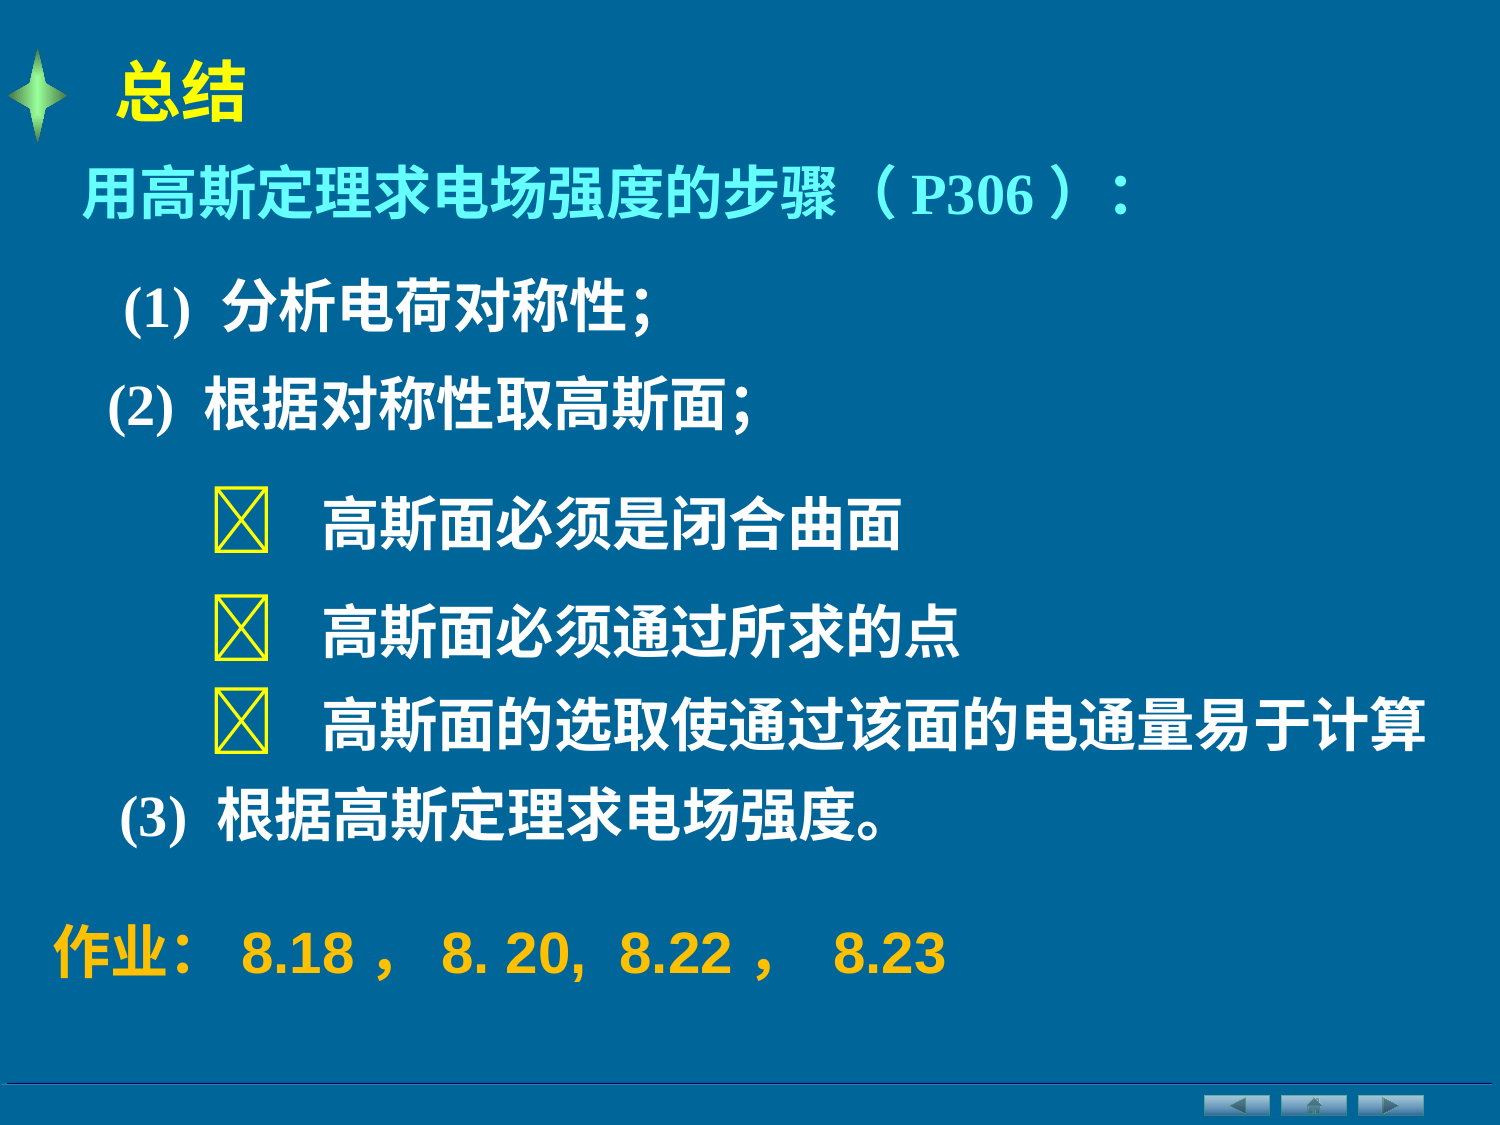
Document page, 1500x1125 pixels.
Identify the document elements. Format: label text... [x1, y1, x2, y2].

text_box 总结 [100, 42, 264, 138]
text_box (1) 分析电荷对称性； [108, 262, 728, 347]
text_box  高斯面必须是闭合曲面 [193, 471, 1181, 566]
text_box 用高斯定理求电场强度的步骤（P306）： [67, 148, 1258, 234]
text_box 作业：8.18，8. 20, 8.22， 8.23 [37, 907, 1343, 993]
text_box [8, 48, 68, 143]
text_box (2) 根据对称性取高斯面； [92, 360, 802, 445]
text_box  高斯面必须通过所求的点 [193, 579, 1211, 672]
text_box  高斯面的选取使通过该面的电通量易于计算 [193, 672, 1447, 768]
text_box (3) 根据高斯定理求电场强度。 [104, 770, 1060, 856]
